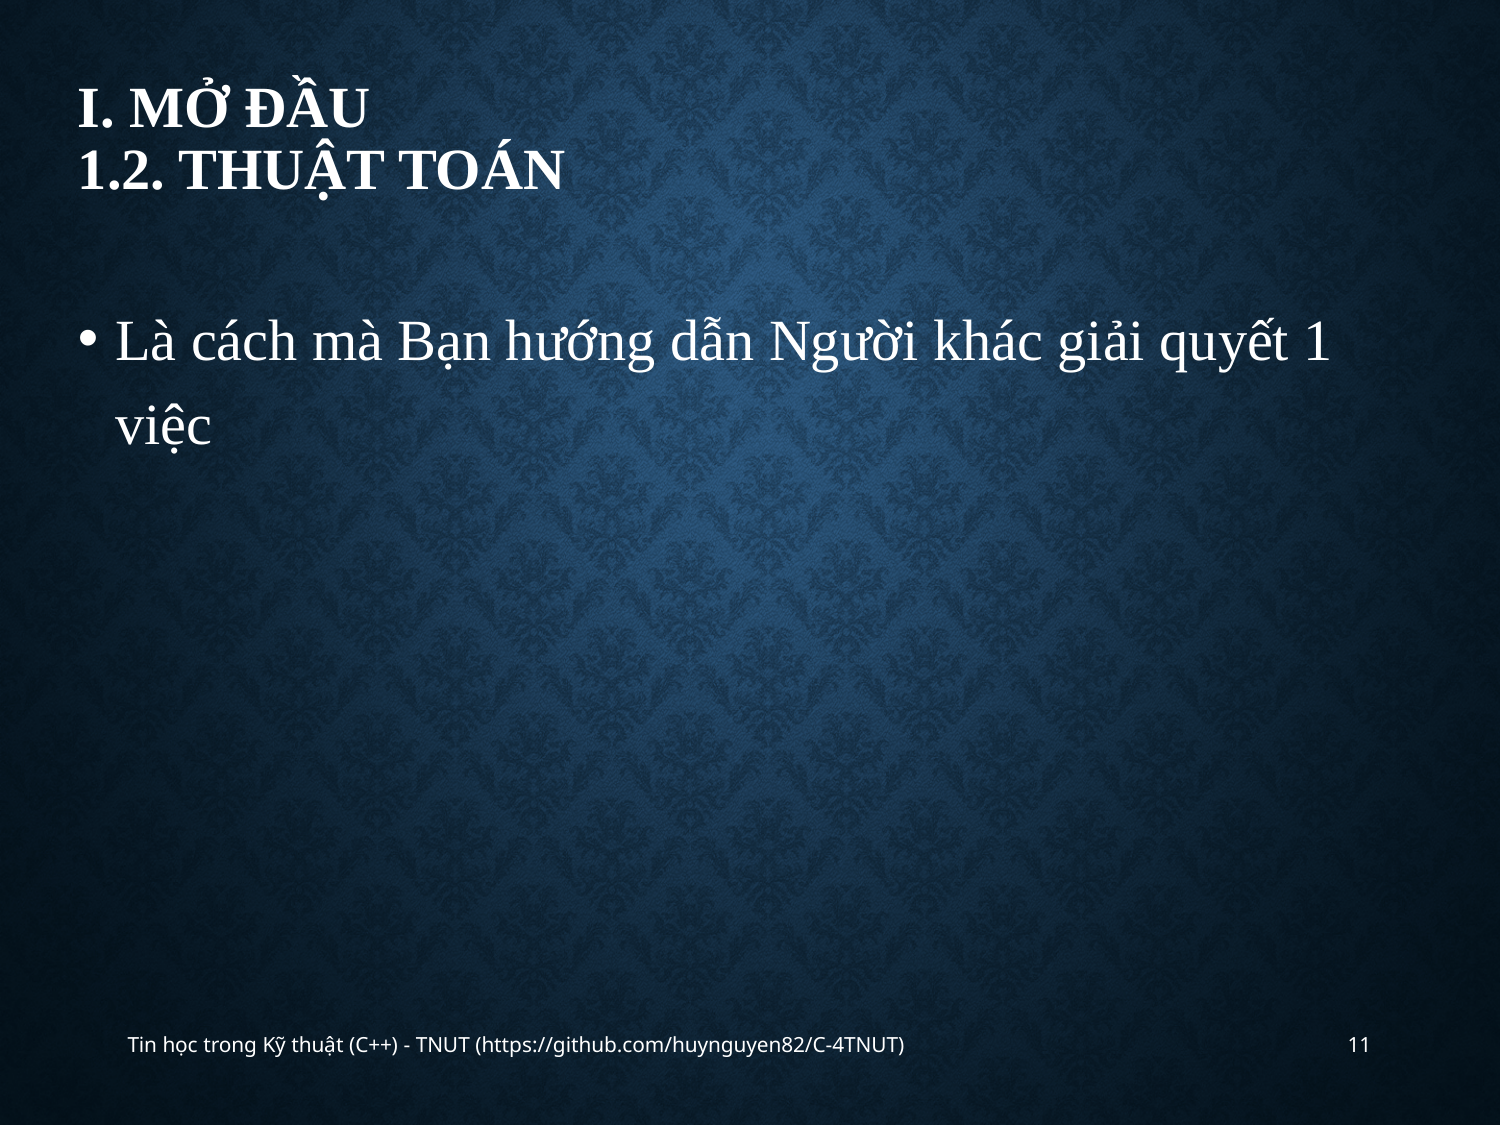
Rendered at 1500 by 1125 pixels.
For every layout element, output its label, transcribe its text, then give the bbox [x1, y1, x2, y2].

slide_number 11 [1293, 1016, 1387, 1076]
footer Tin học trong Kỹ thuật (C++) - TNUT (https://github.com/huynguyen82/C-4TNUT) [112, 1016, 934, 1076]
list Là cách mà Bạn hướng dẫn Người khác giải quyết 1 việc [63, 280, 1445, 999]
title I. Mở đầu 1.2. Thuật toán [63, 31, 1445, 249]
